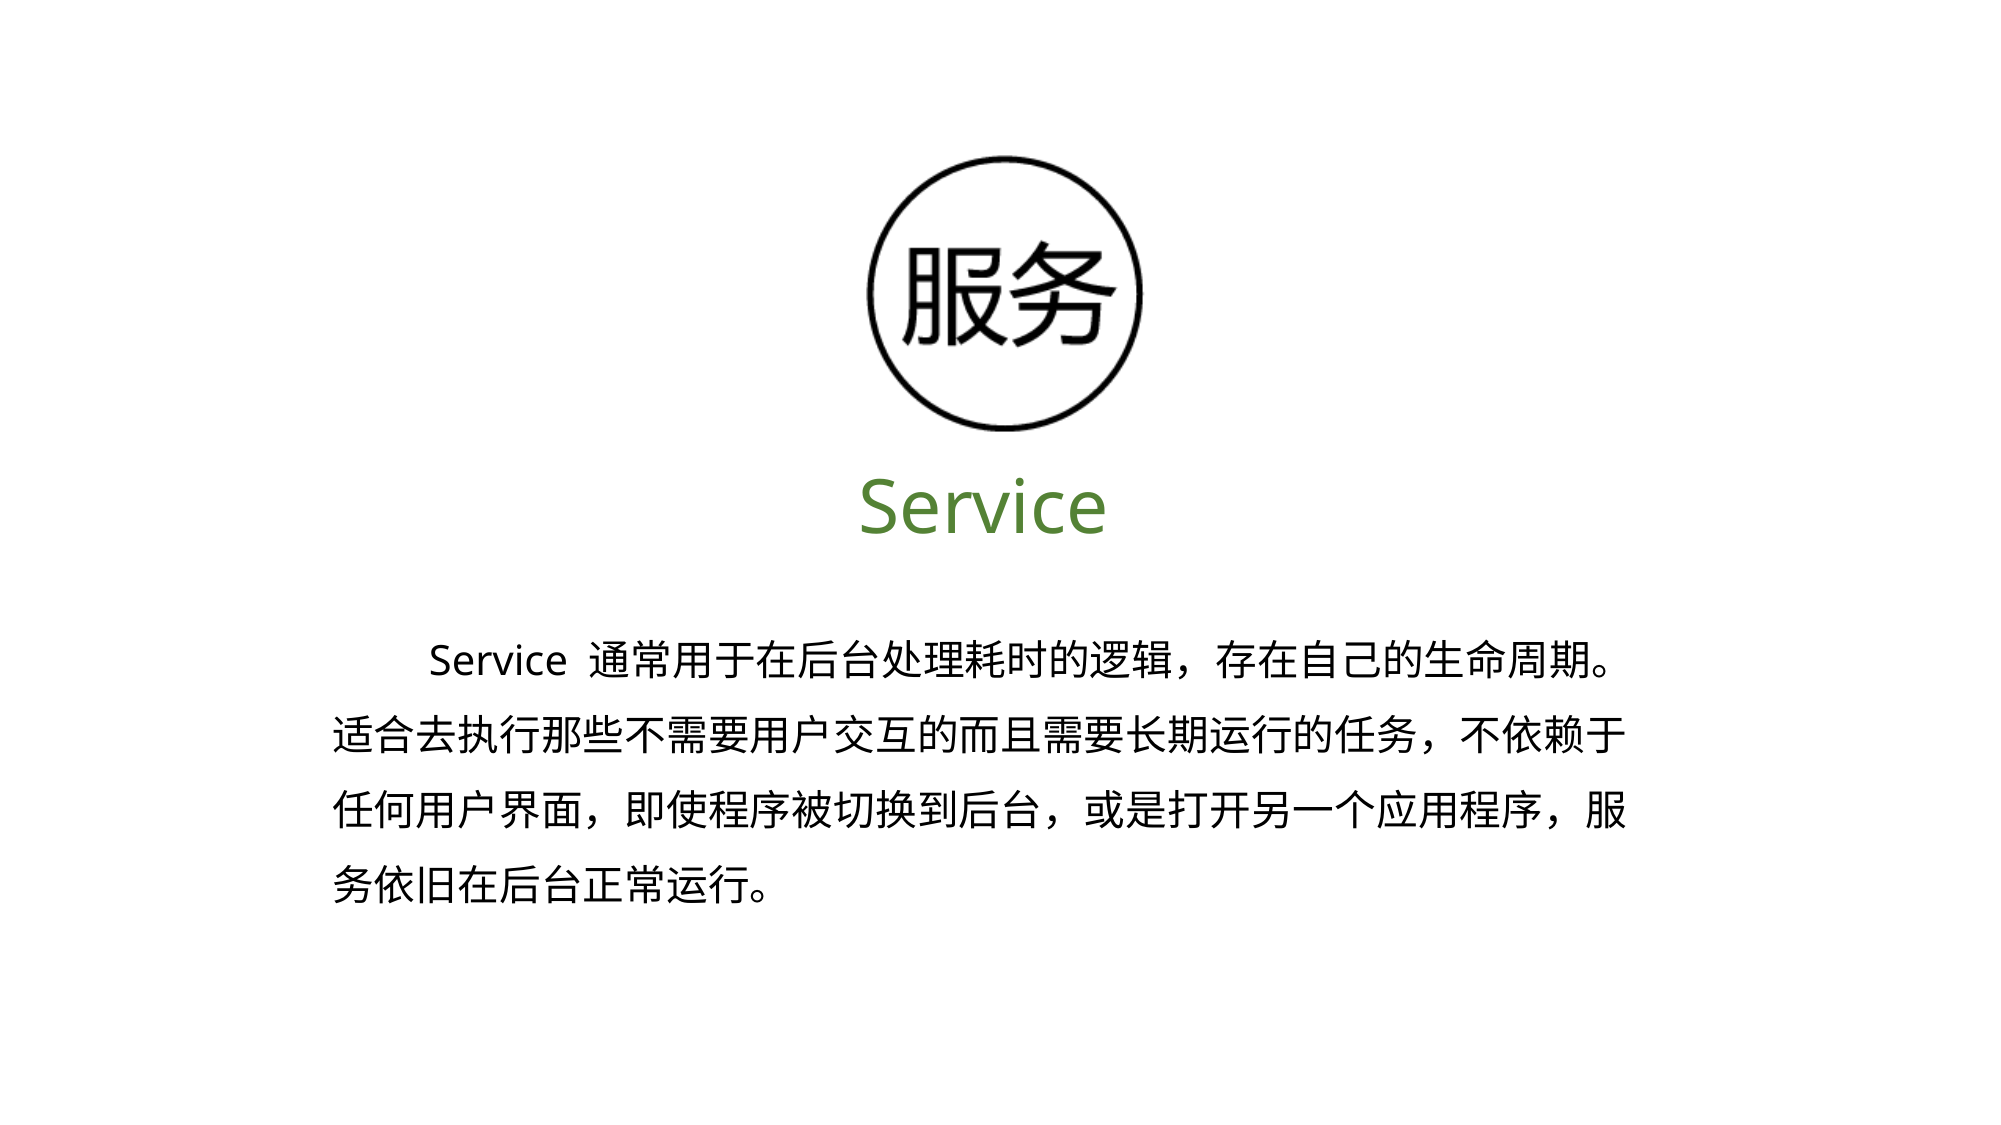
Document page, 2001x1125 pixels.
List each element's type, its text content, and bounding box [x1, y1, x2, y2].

text_box Service 通常用于在后台处理耗时的逻辑，存在自己的生命周期。适合去执行那些不需要用户交互的而且需要长期运行的任务，不依赖于任何用户界面，即使程序被切换到后台，或是打开另一个应用程序，服务依旧在后台正常运行。 [317, 601, 1683, 917]
picture [843, 143, 1157, 457]
text_box Service [843, 457, 1157, 556]
